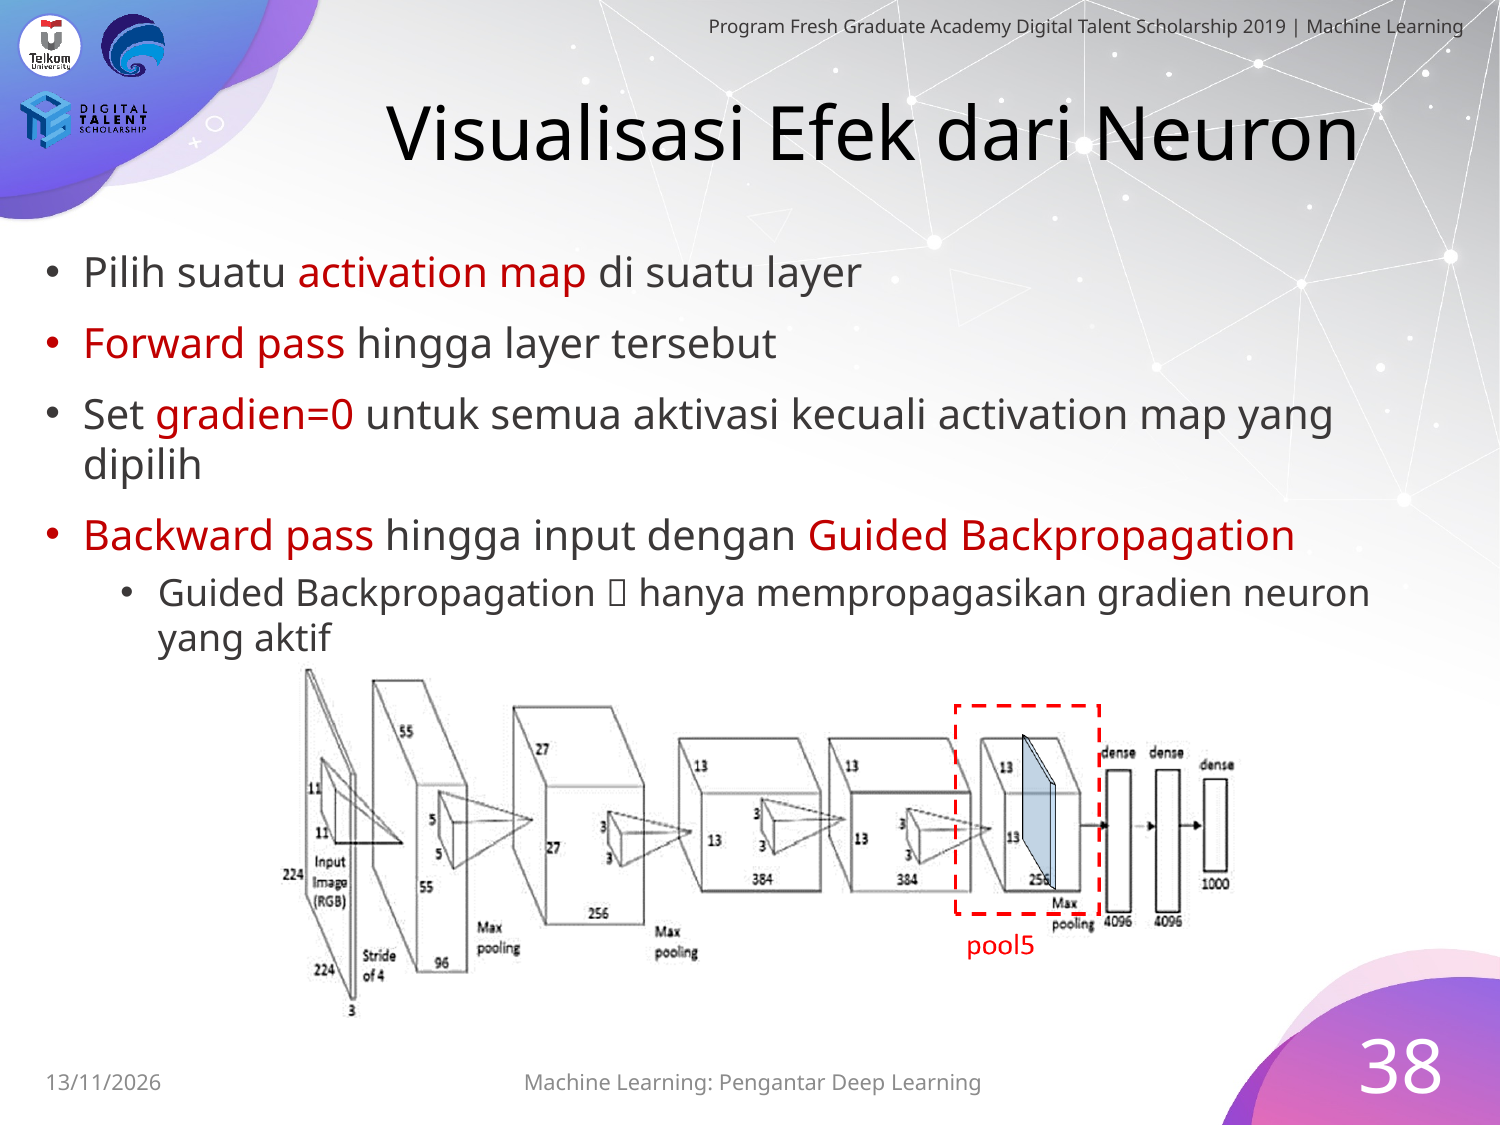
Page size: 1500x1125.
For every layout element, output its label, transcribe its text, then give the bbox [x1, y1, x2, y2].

title Visualisasi Efek dari Neuron [271, 66, 1477, 207]
slide_number 38 [1327, 1025, 1477, 1115]
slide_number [30, 1053, 272, 1114]
picture [0, 0, 1500, 1125]
list Pilih suatu activation map di suatu layer Forward pass hingga layer tersebut Set gradien=0 untuk semua aktivasi kecuali activation map yang dipilih Backward pass hingga input dengan Guided Backpropagation Guided Backpropagation  hanya mempropagasikan gradien neuron yang aktif [30, 238, 1477, 1014]
footer Machine Learning: Pengantar Deep Learning [386, 1053, 1121, 1114]
